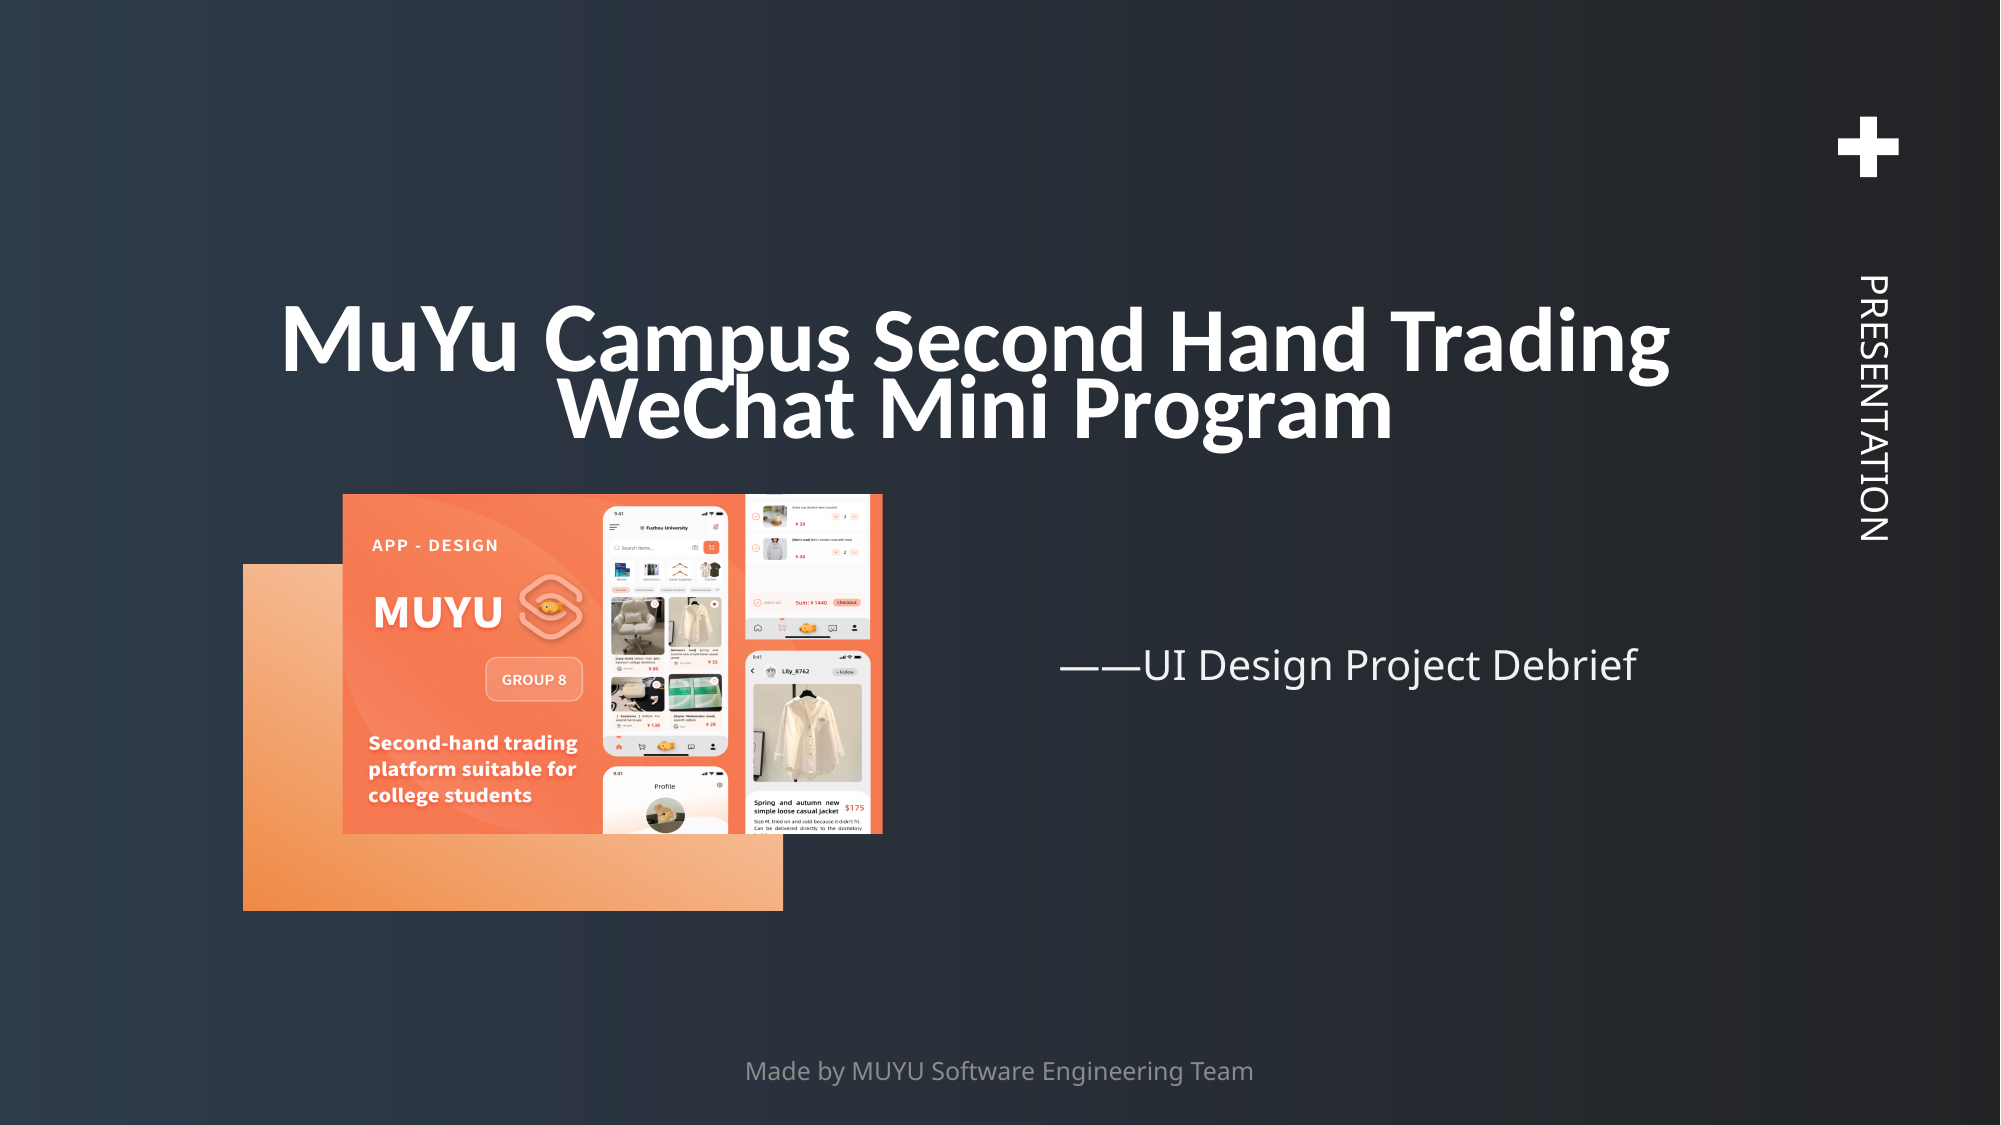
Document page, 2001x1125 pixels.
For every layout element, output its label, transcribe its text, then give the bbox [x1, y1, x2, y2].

footer Made by MUYU Software Engineering Team [662, 1042, 1338, 1103]
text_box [243, 494, 883, 911]
text_box ——UI Design Project Debrief [1043, 631, 1670, 697]
text_box PRESENTATION [1830, 259, 1907, 664]
text_box MuYu Campus Second Hand Trading WeChat Mini Program [166, 306, 1787, 515]
text_box [1837, 116, 1900, 178]
